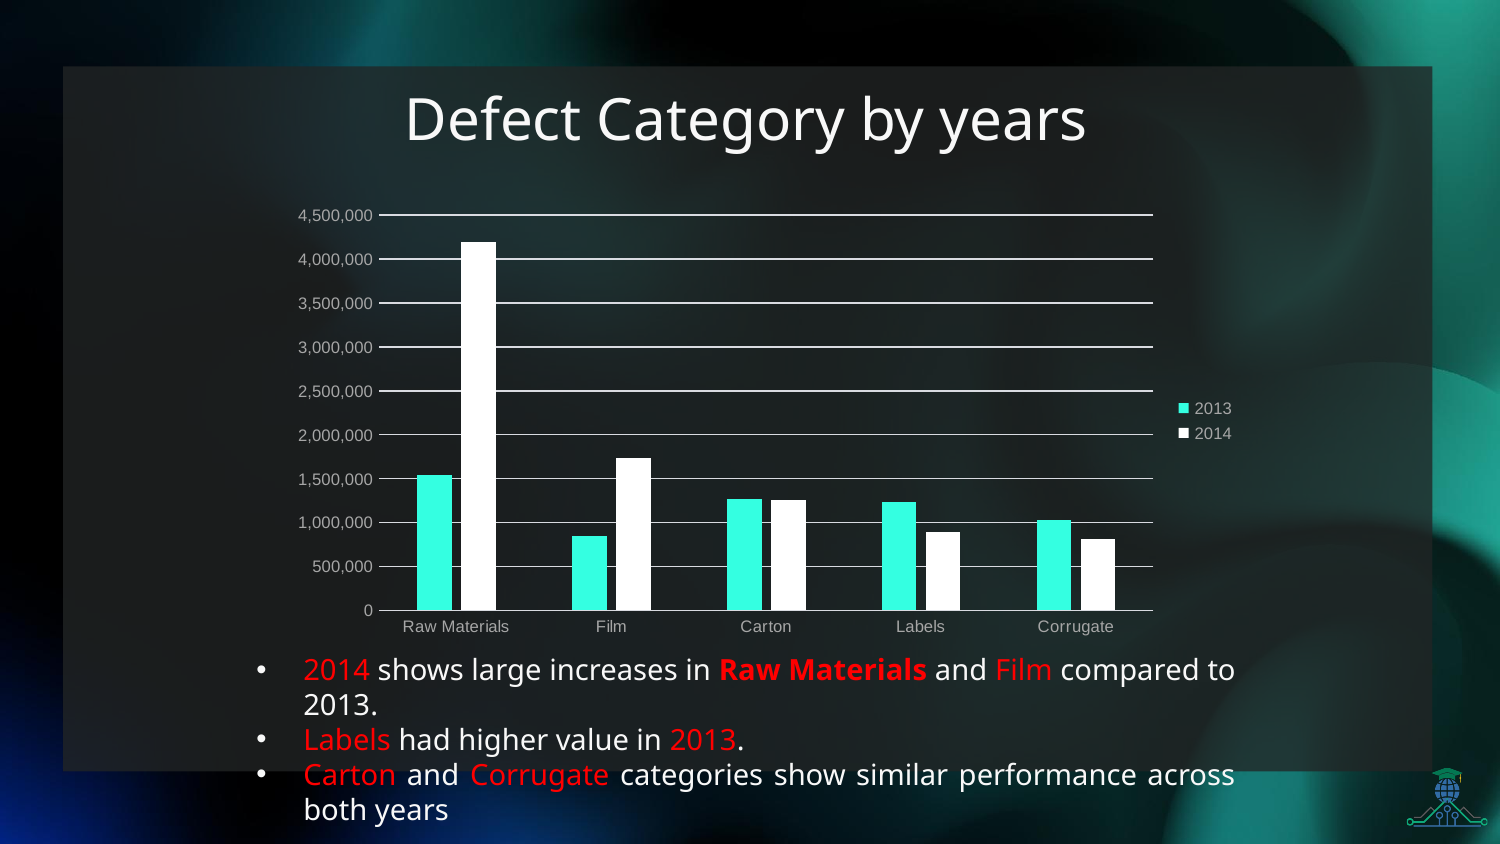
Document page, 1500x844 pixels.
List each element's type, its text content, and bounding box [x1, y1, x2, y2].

text_box 2014 shows large increases in Raw Materials and Film compared to 2013. Labels had higher value in 2013. Carton and Corrugate categories show similar performance across both years [241, 644, 1251, 834]
chart [278, 196, 1251, 645]
picture [0, 0, 1500, 844]
title Defect Category by years [60, 67, 1432, 162]
